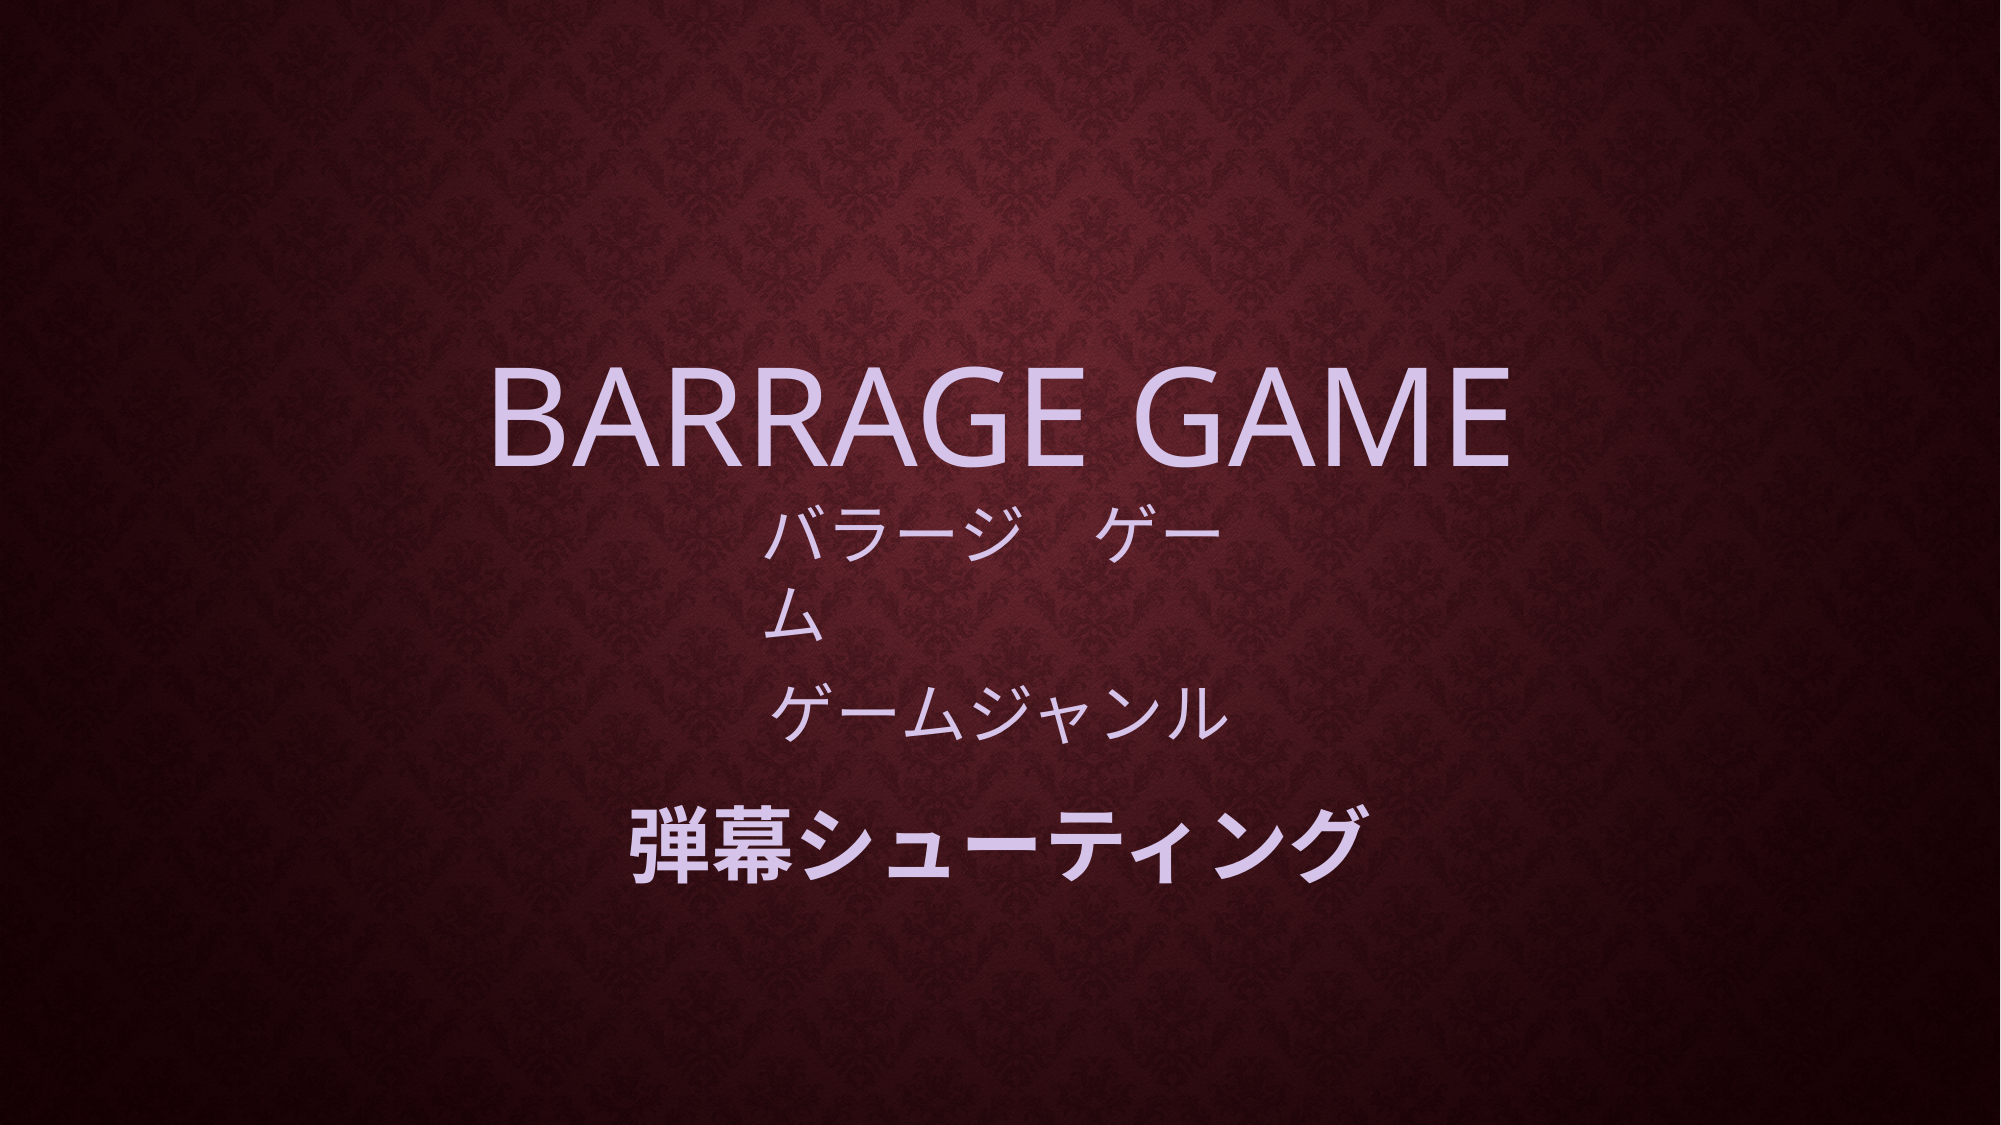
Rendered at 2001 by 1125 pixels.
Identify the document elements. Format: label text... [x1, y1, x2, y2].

subtitle ゲームジャンル 弾幕シューティング [261, 648, 1739, 921]
title BARRAGE GAME [261, 318, 1739, 504]
text_box バラージ ゲーム [745, 485, 1264, 660]
